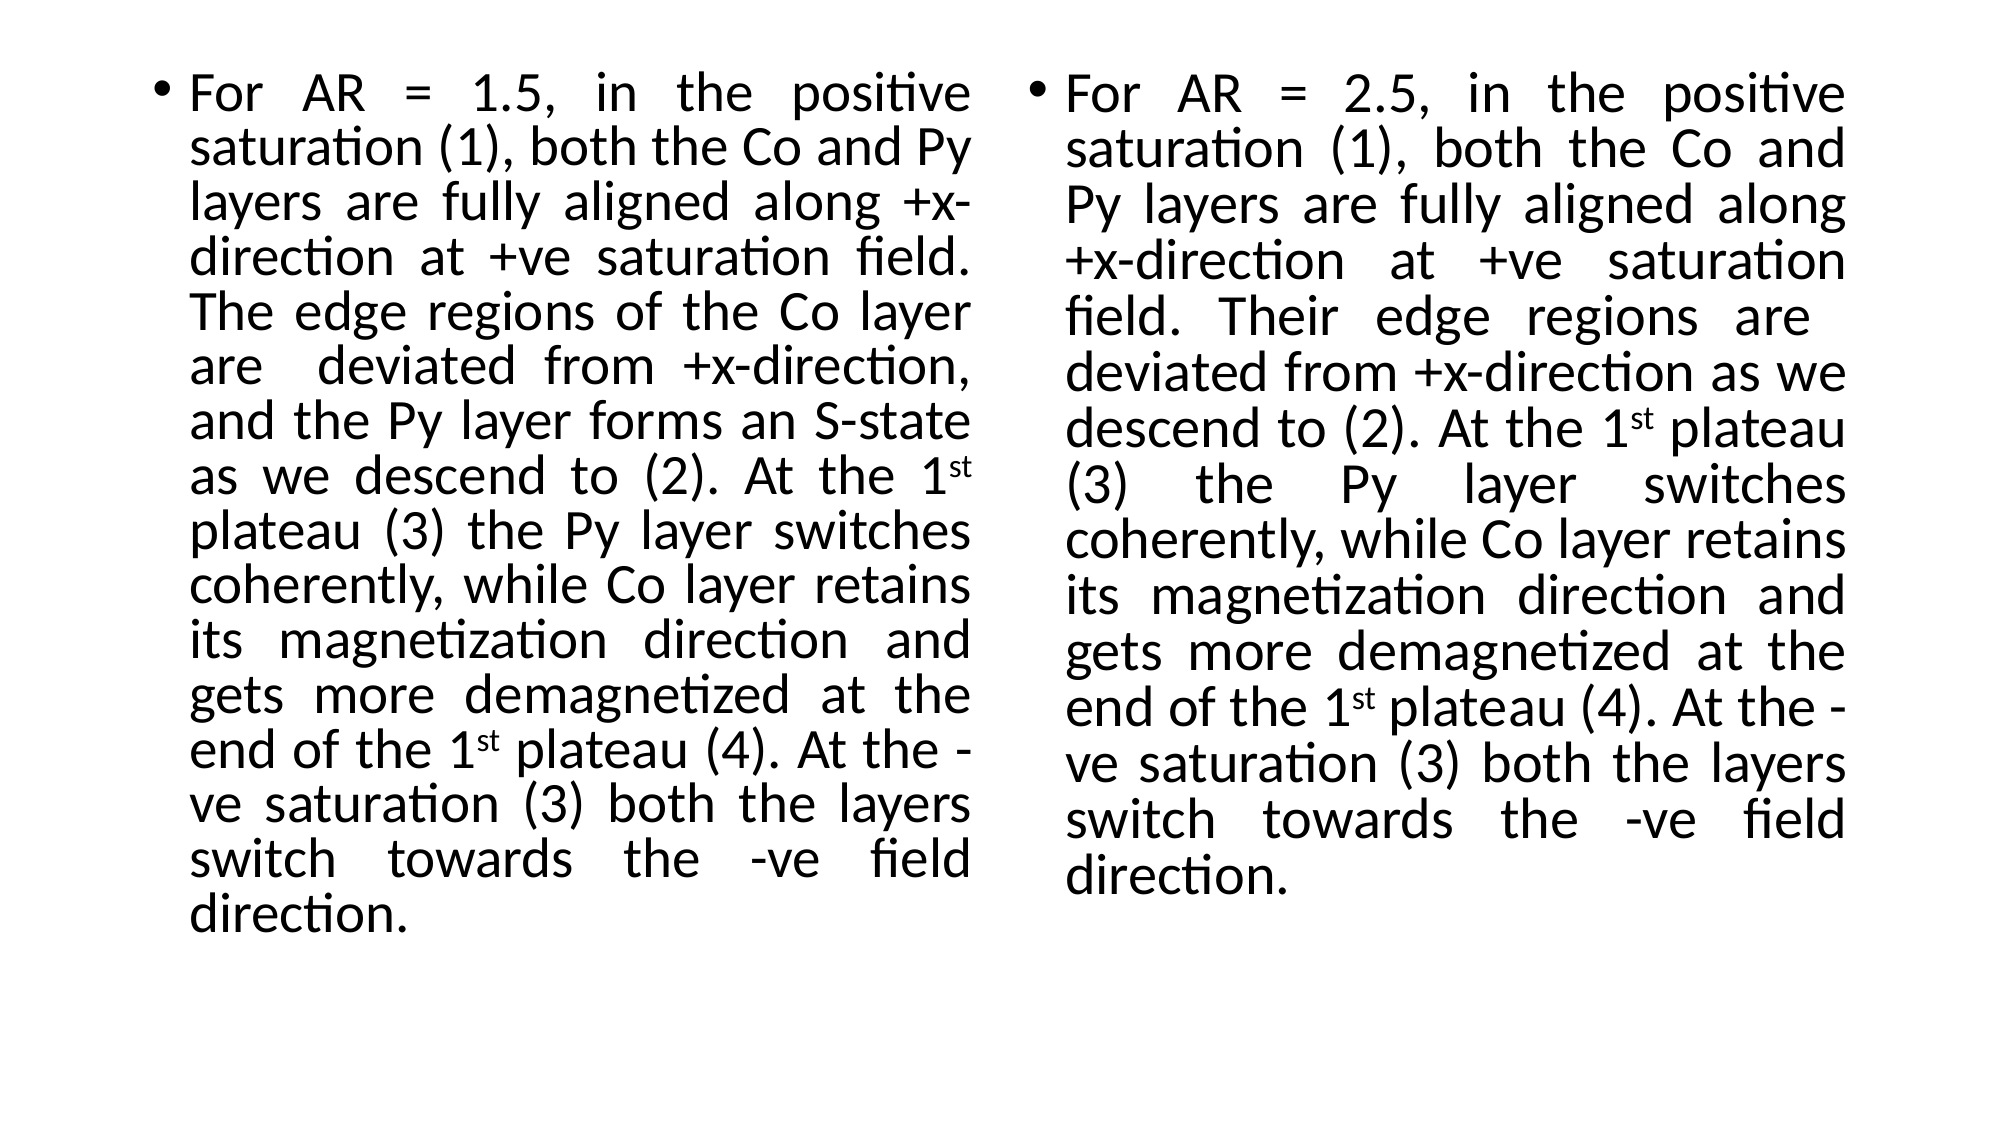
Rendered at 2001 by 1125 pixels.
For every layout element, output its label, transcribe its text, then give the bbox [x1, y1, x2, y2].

list For AR = 1.5, in the positive saturation (1), both the Co and Py layers are fully aligned along +x-direction at +ve saturation field. The edge regions of the Co layer are deviated from +x-direction, and the Py layer forms an S-state as we descend to (2). At the 1st plateau (3) the Py layer switches coherently, while Co layer retains its magnetization direction and gets more demagnetized at the end of the 1st plateau (4). At the -ve saturation (3) both the layers switch towards the -ve field direction. [137, 59, 988, 1014]
list For AR = 2.5, in the positive saturation (1), both the Co and Py layers are fully aligned along +x-direction at +ve saturation field. Their edge regions are deviated from +x-direction as we descend to (2). At the 1st plateau (3) the Py layer switches coherently, while Co layer retains its magnetization direction and gets more demagnetized at the end of the 1st plateau (4). At the -ve saturation (3) both the layers switch towards the -ve field direction. [1012, 59, 1863, 1014]
